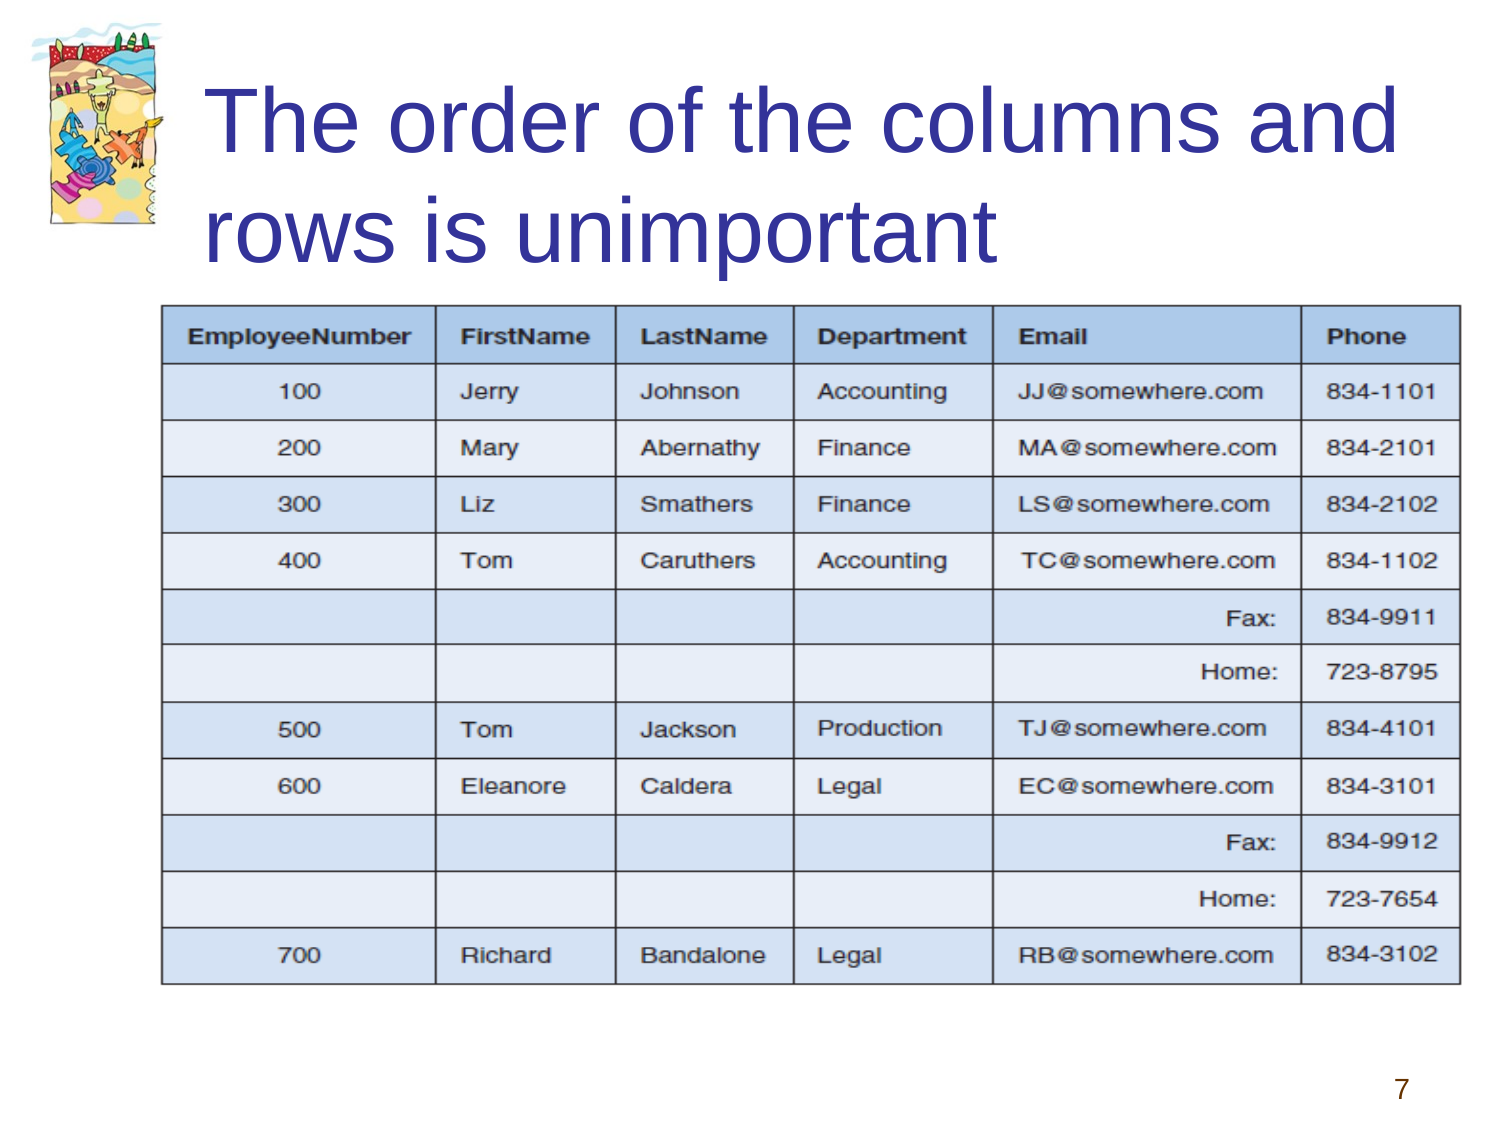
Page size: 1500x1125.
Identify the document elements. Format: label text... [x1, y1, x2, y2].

title The order of the columns and rows is unimportant [188, 101, 1468, 289]
slide_number 7 [1112, 1037, 1426, 1113]
picture [0, 0, 1500, 1125]
